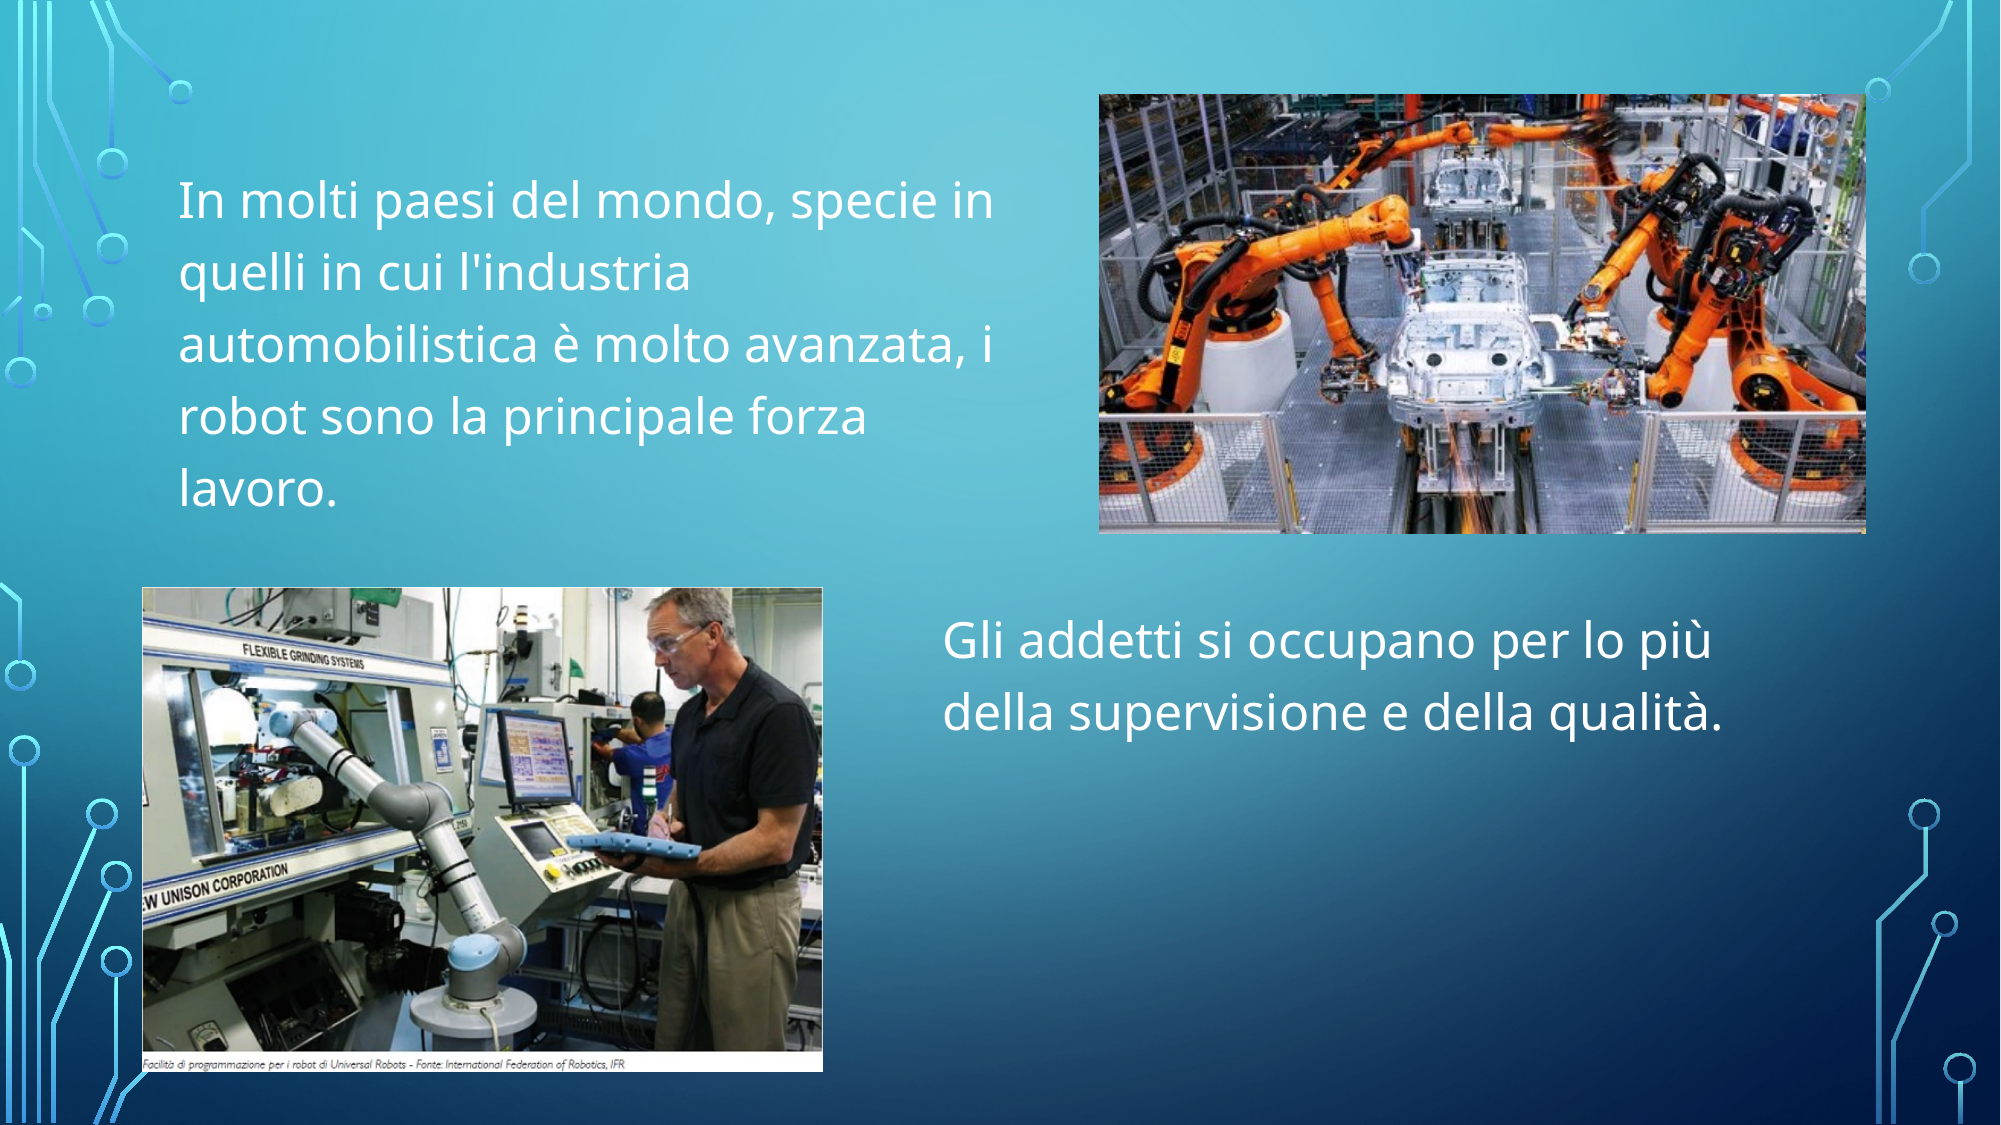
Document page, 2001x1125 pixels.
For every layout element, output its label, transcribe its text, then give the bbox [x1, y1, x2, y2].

picture [142, 586, 824, 1072]
picture [1099, 94, 1866, 534]
text_box In molti paesi del mondo, specie in quelli in cui l'industria automobilistica è molto avanzata, i robot sono la principale forza lavoro. [163, 149, 1036, 524]
list Gli addetti si occupano per lo più della supervisione e della qualità. [927, 589, 1813, 950]
